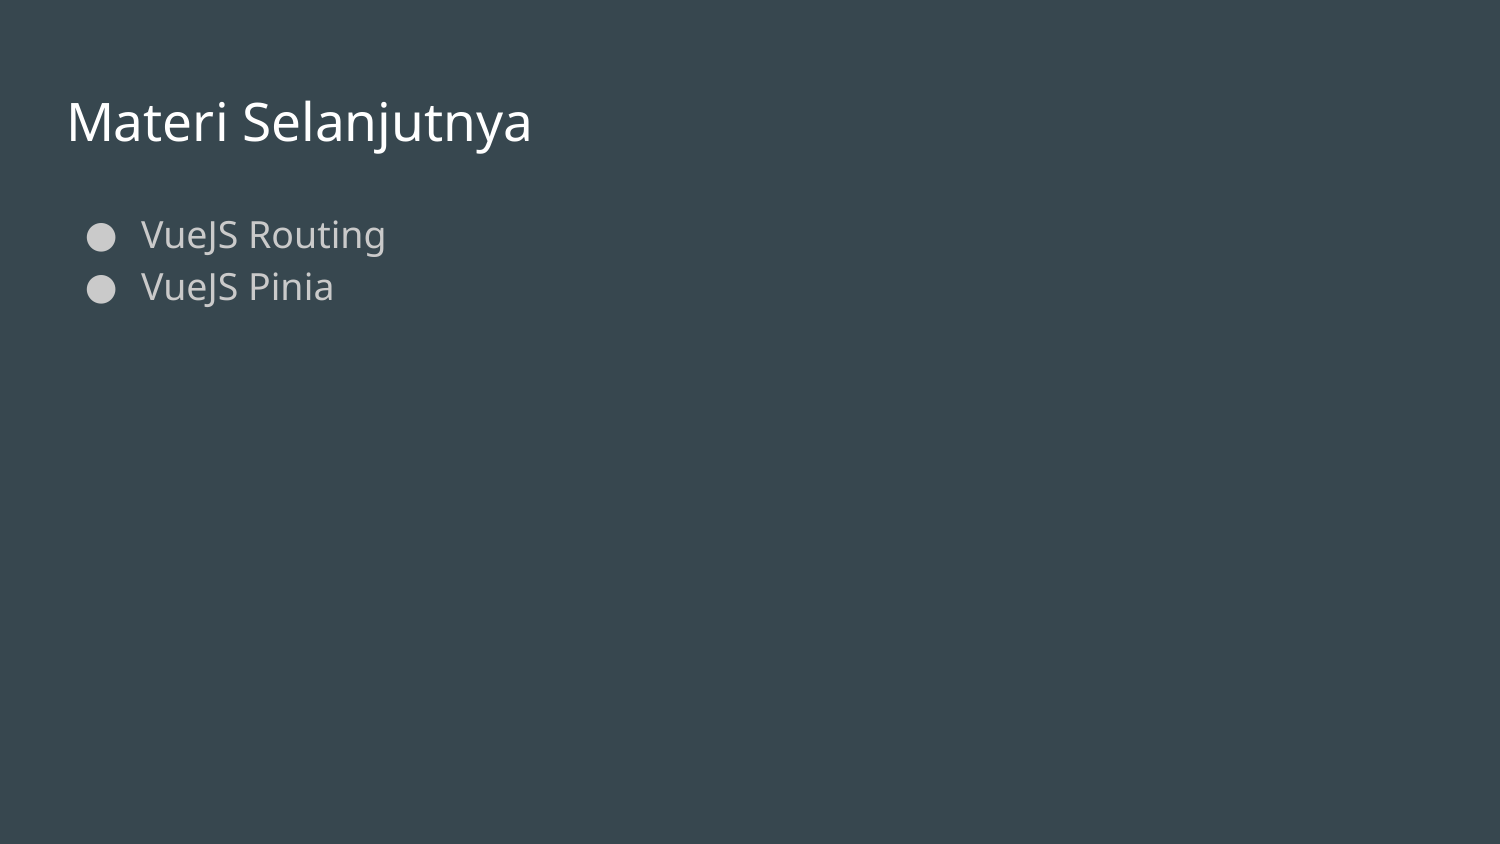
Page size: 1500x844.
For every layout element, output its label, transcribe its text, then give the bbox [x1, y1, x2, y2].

title Materi Selanjutnya [51, 72, 1449, 167]
list VueJS Routing VueJS Pinia [51, 189, 1449, 750]
